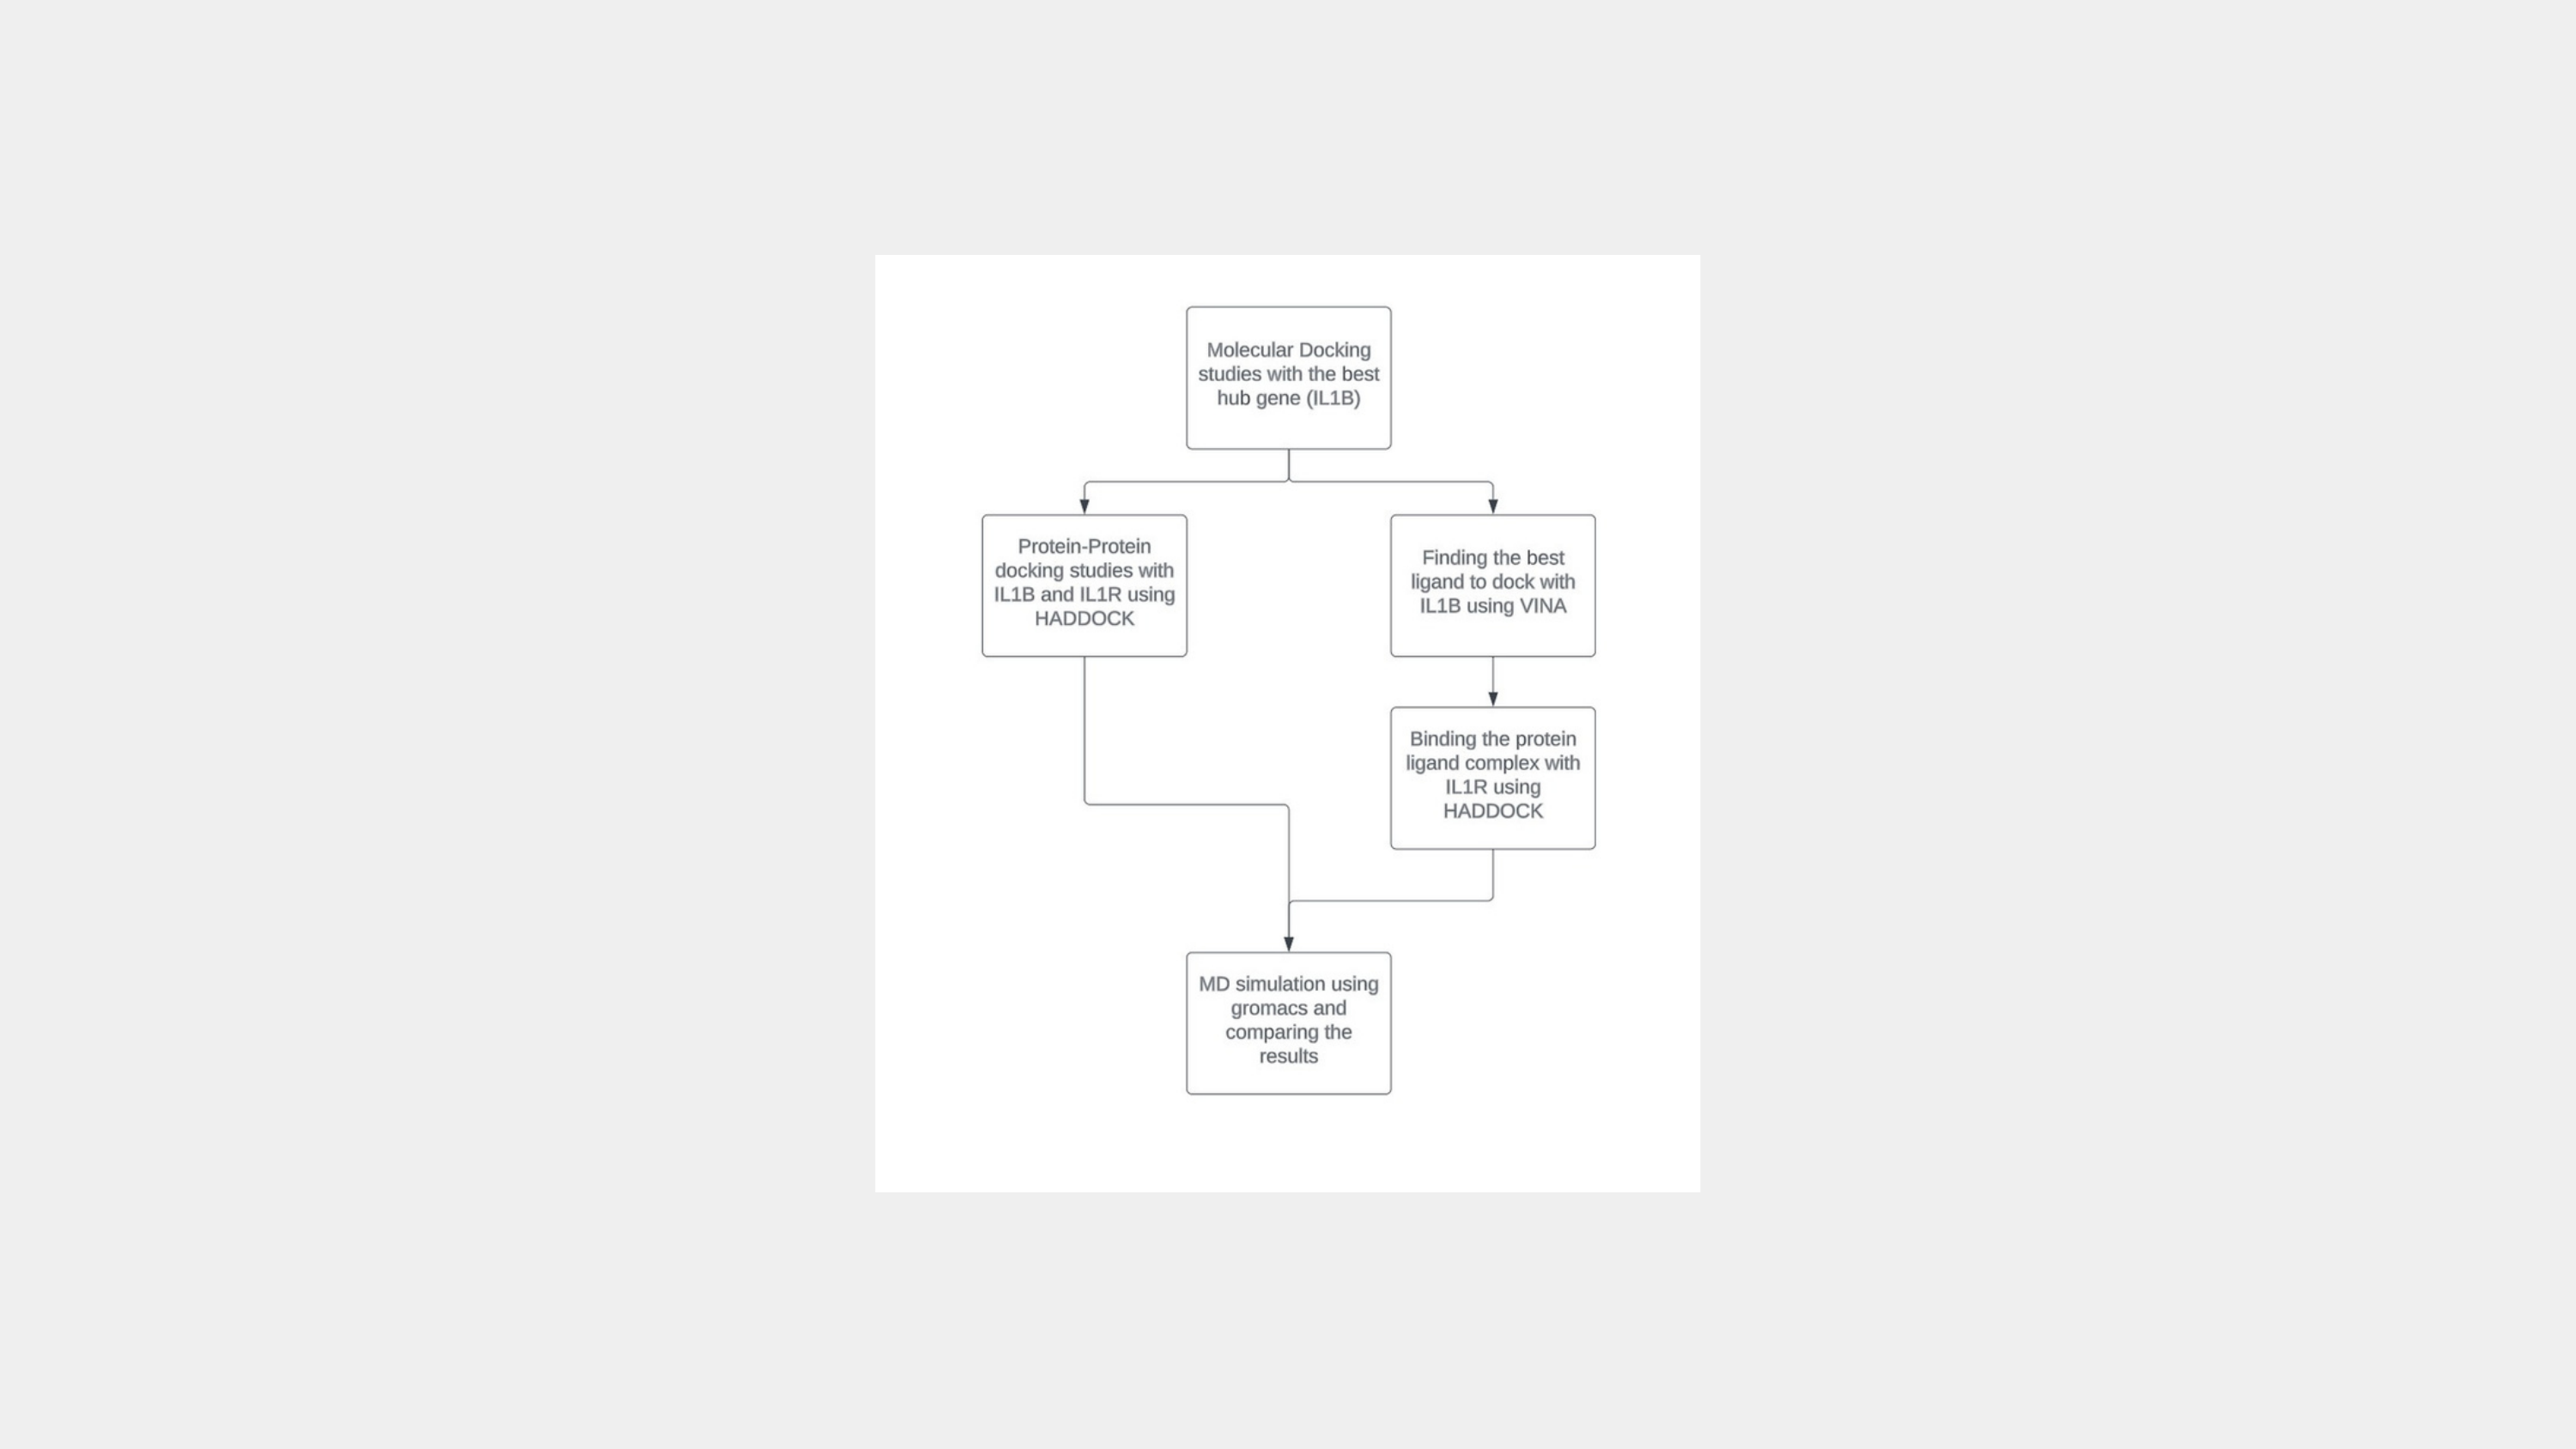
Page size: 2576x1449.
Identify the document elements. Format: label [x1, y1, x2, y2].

text_box [875, 255, 1701, 1192]
